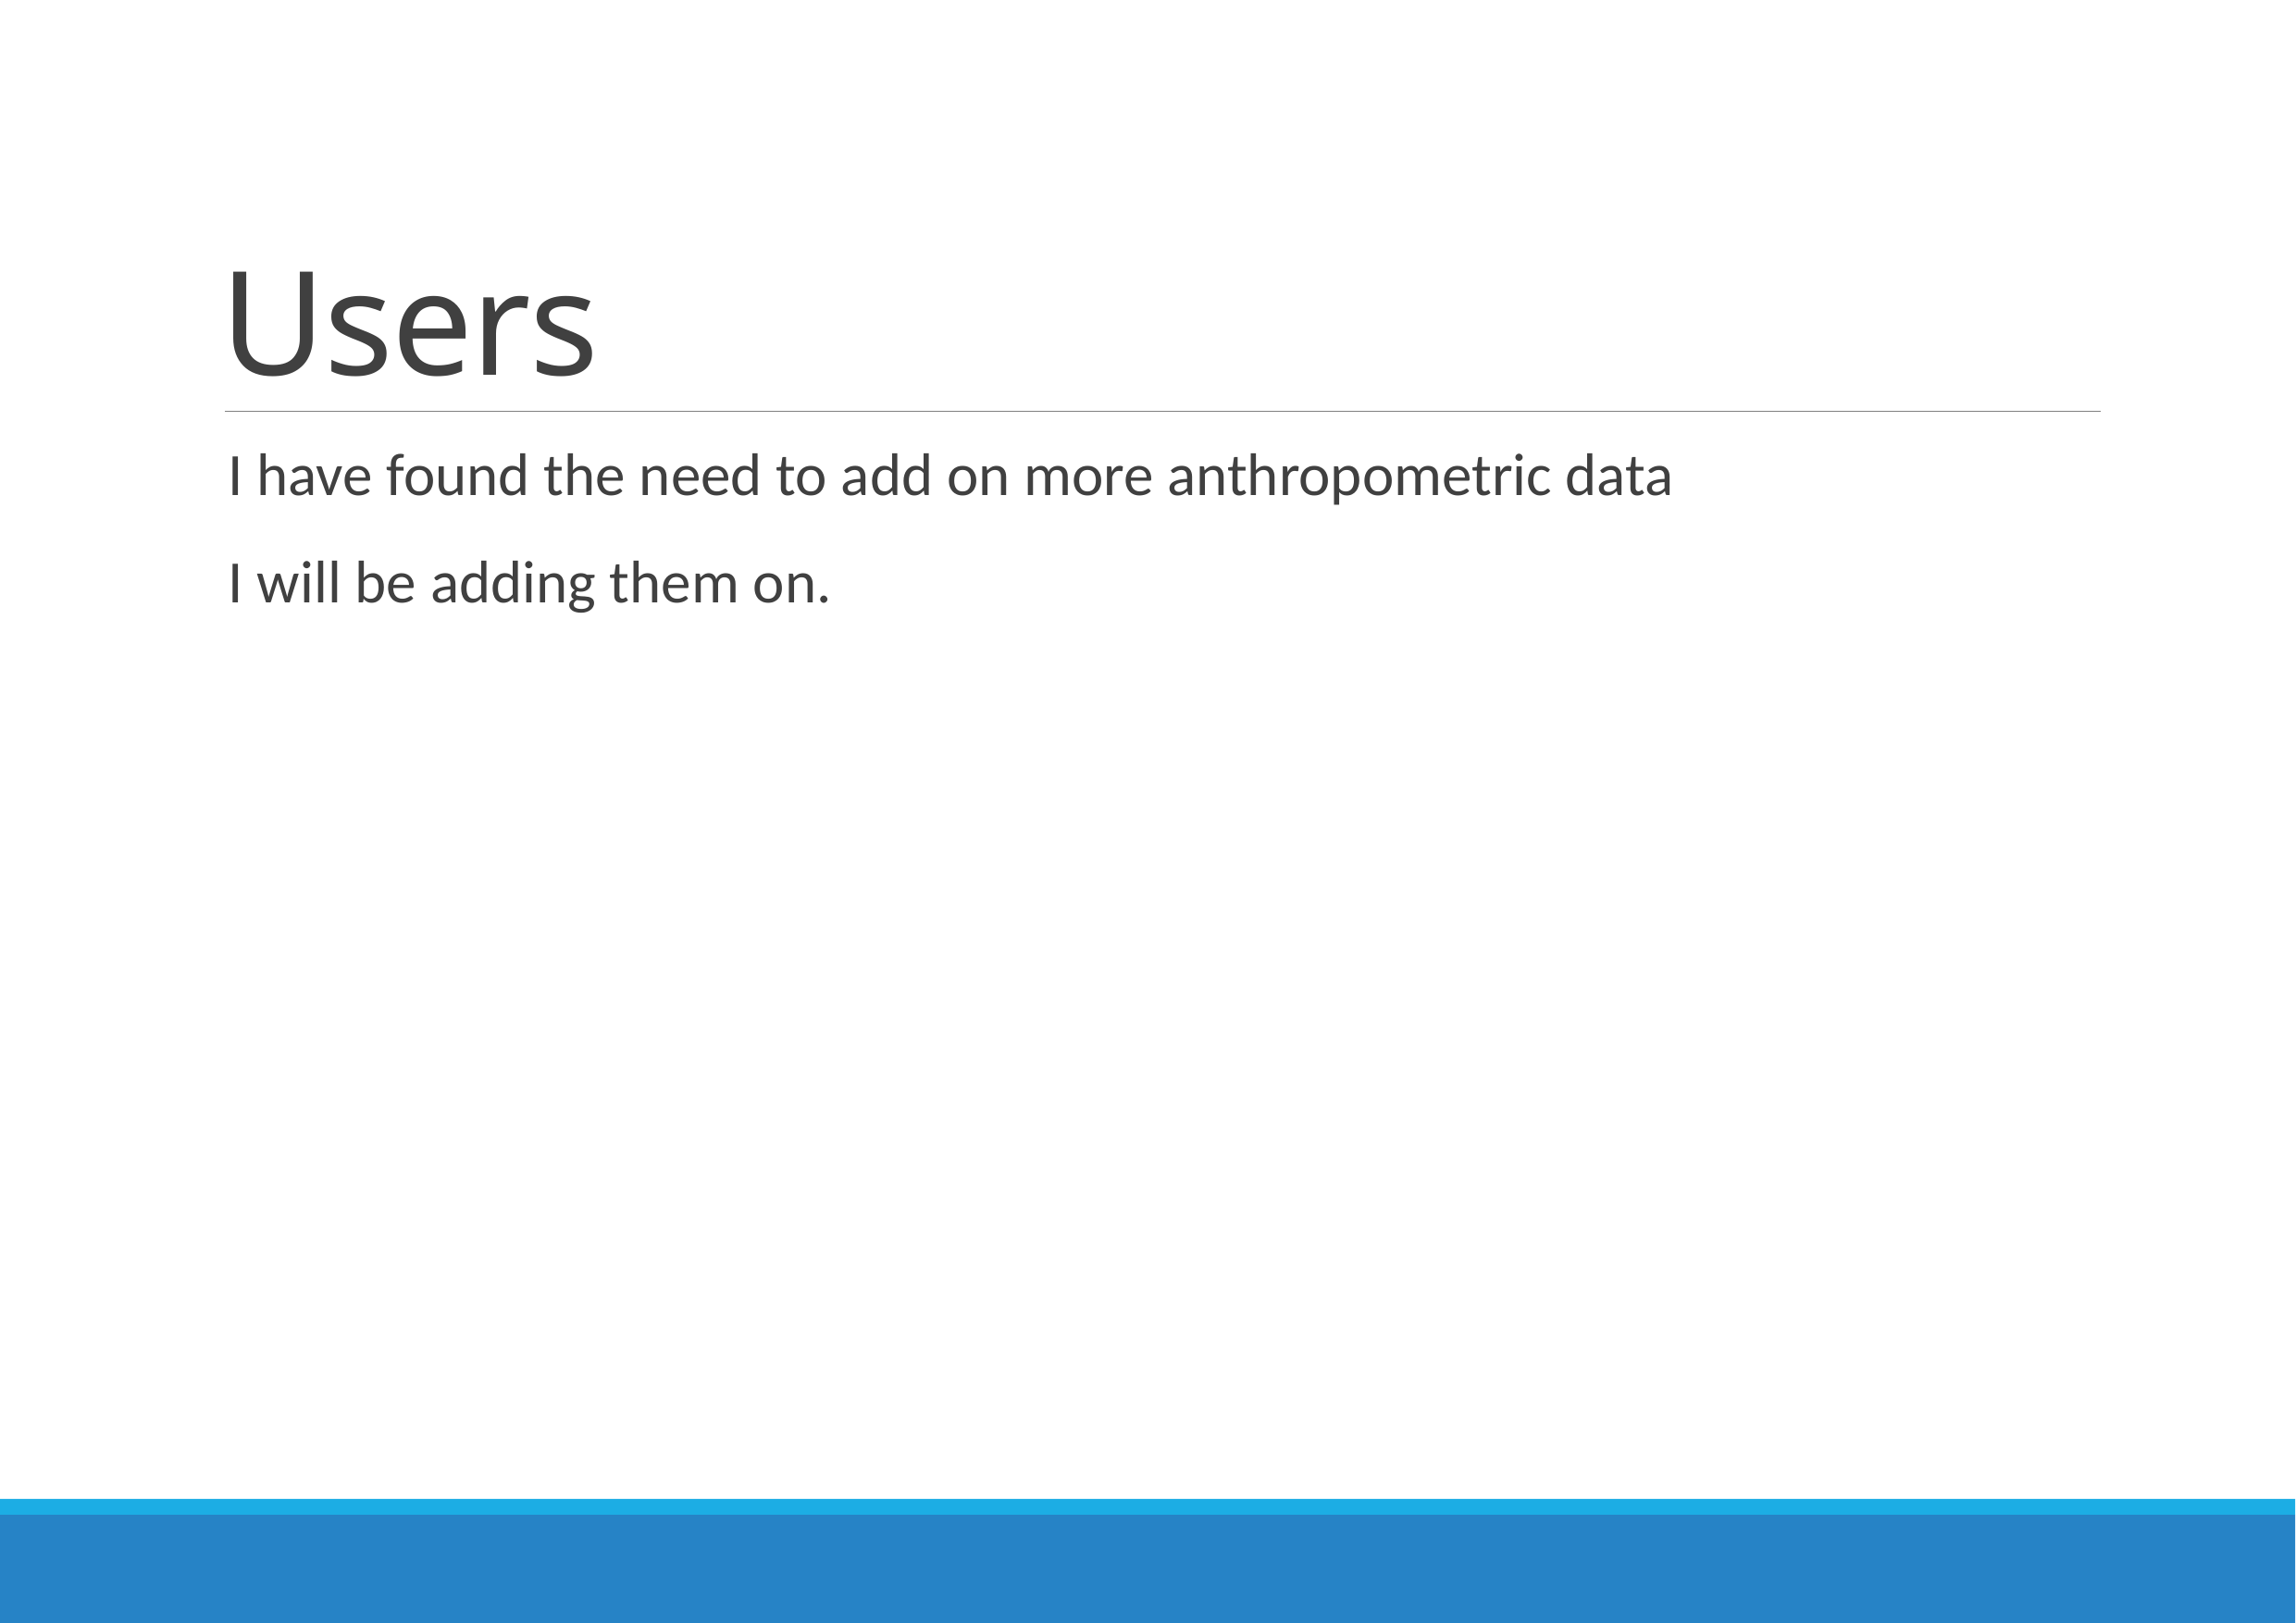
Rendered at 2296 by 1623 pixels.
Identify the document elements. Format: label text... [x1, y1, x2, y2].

title Users [206, 68, 2101, 412]
list I have found the need to add on more anthropometric data I will be adding them on. [206, 437, 2101, 1389]
